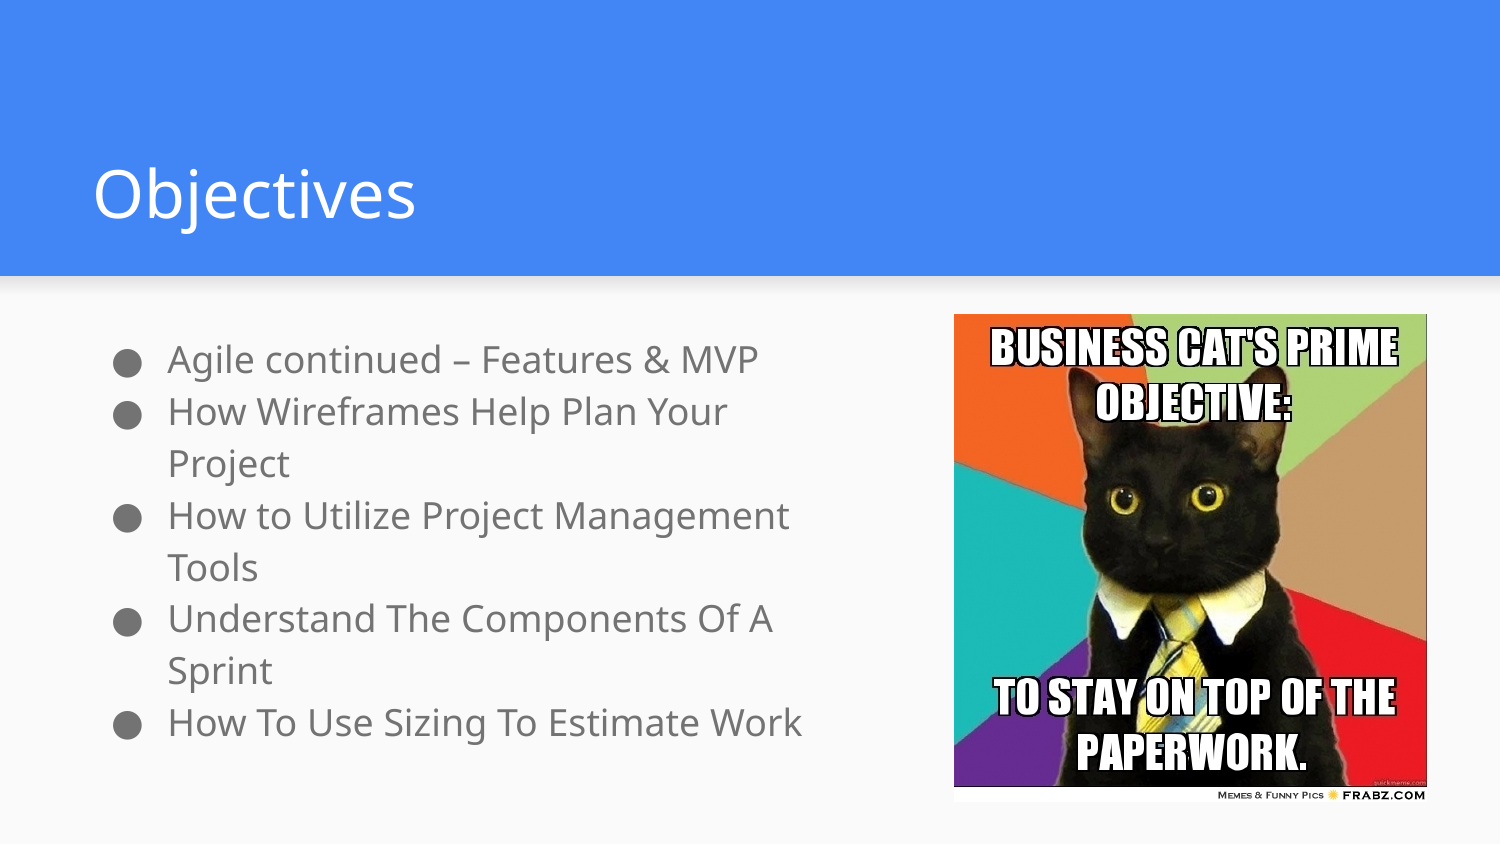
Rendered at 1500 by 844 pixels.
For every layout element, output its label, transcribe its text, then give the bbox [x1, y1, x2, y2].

list Agile continued – Features & MVP How Wireframes Help Plan Your Project How to Utilize Project Management Tools Understand The Components Of A Sprint How To Use Sizing To Estimate Work [77, 314, 875, 760]
title Objectives [77, 121, 1427, 248]
picture [954, 314, 1427, 802]
